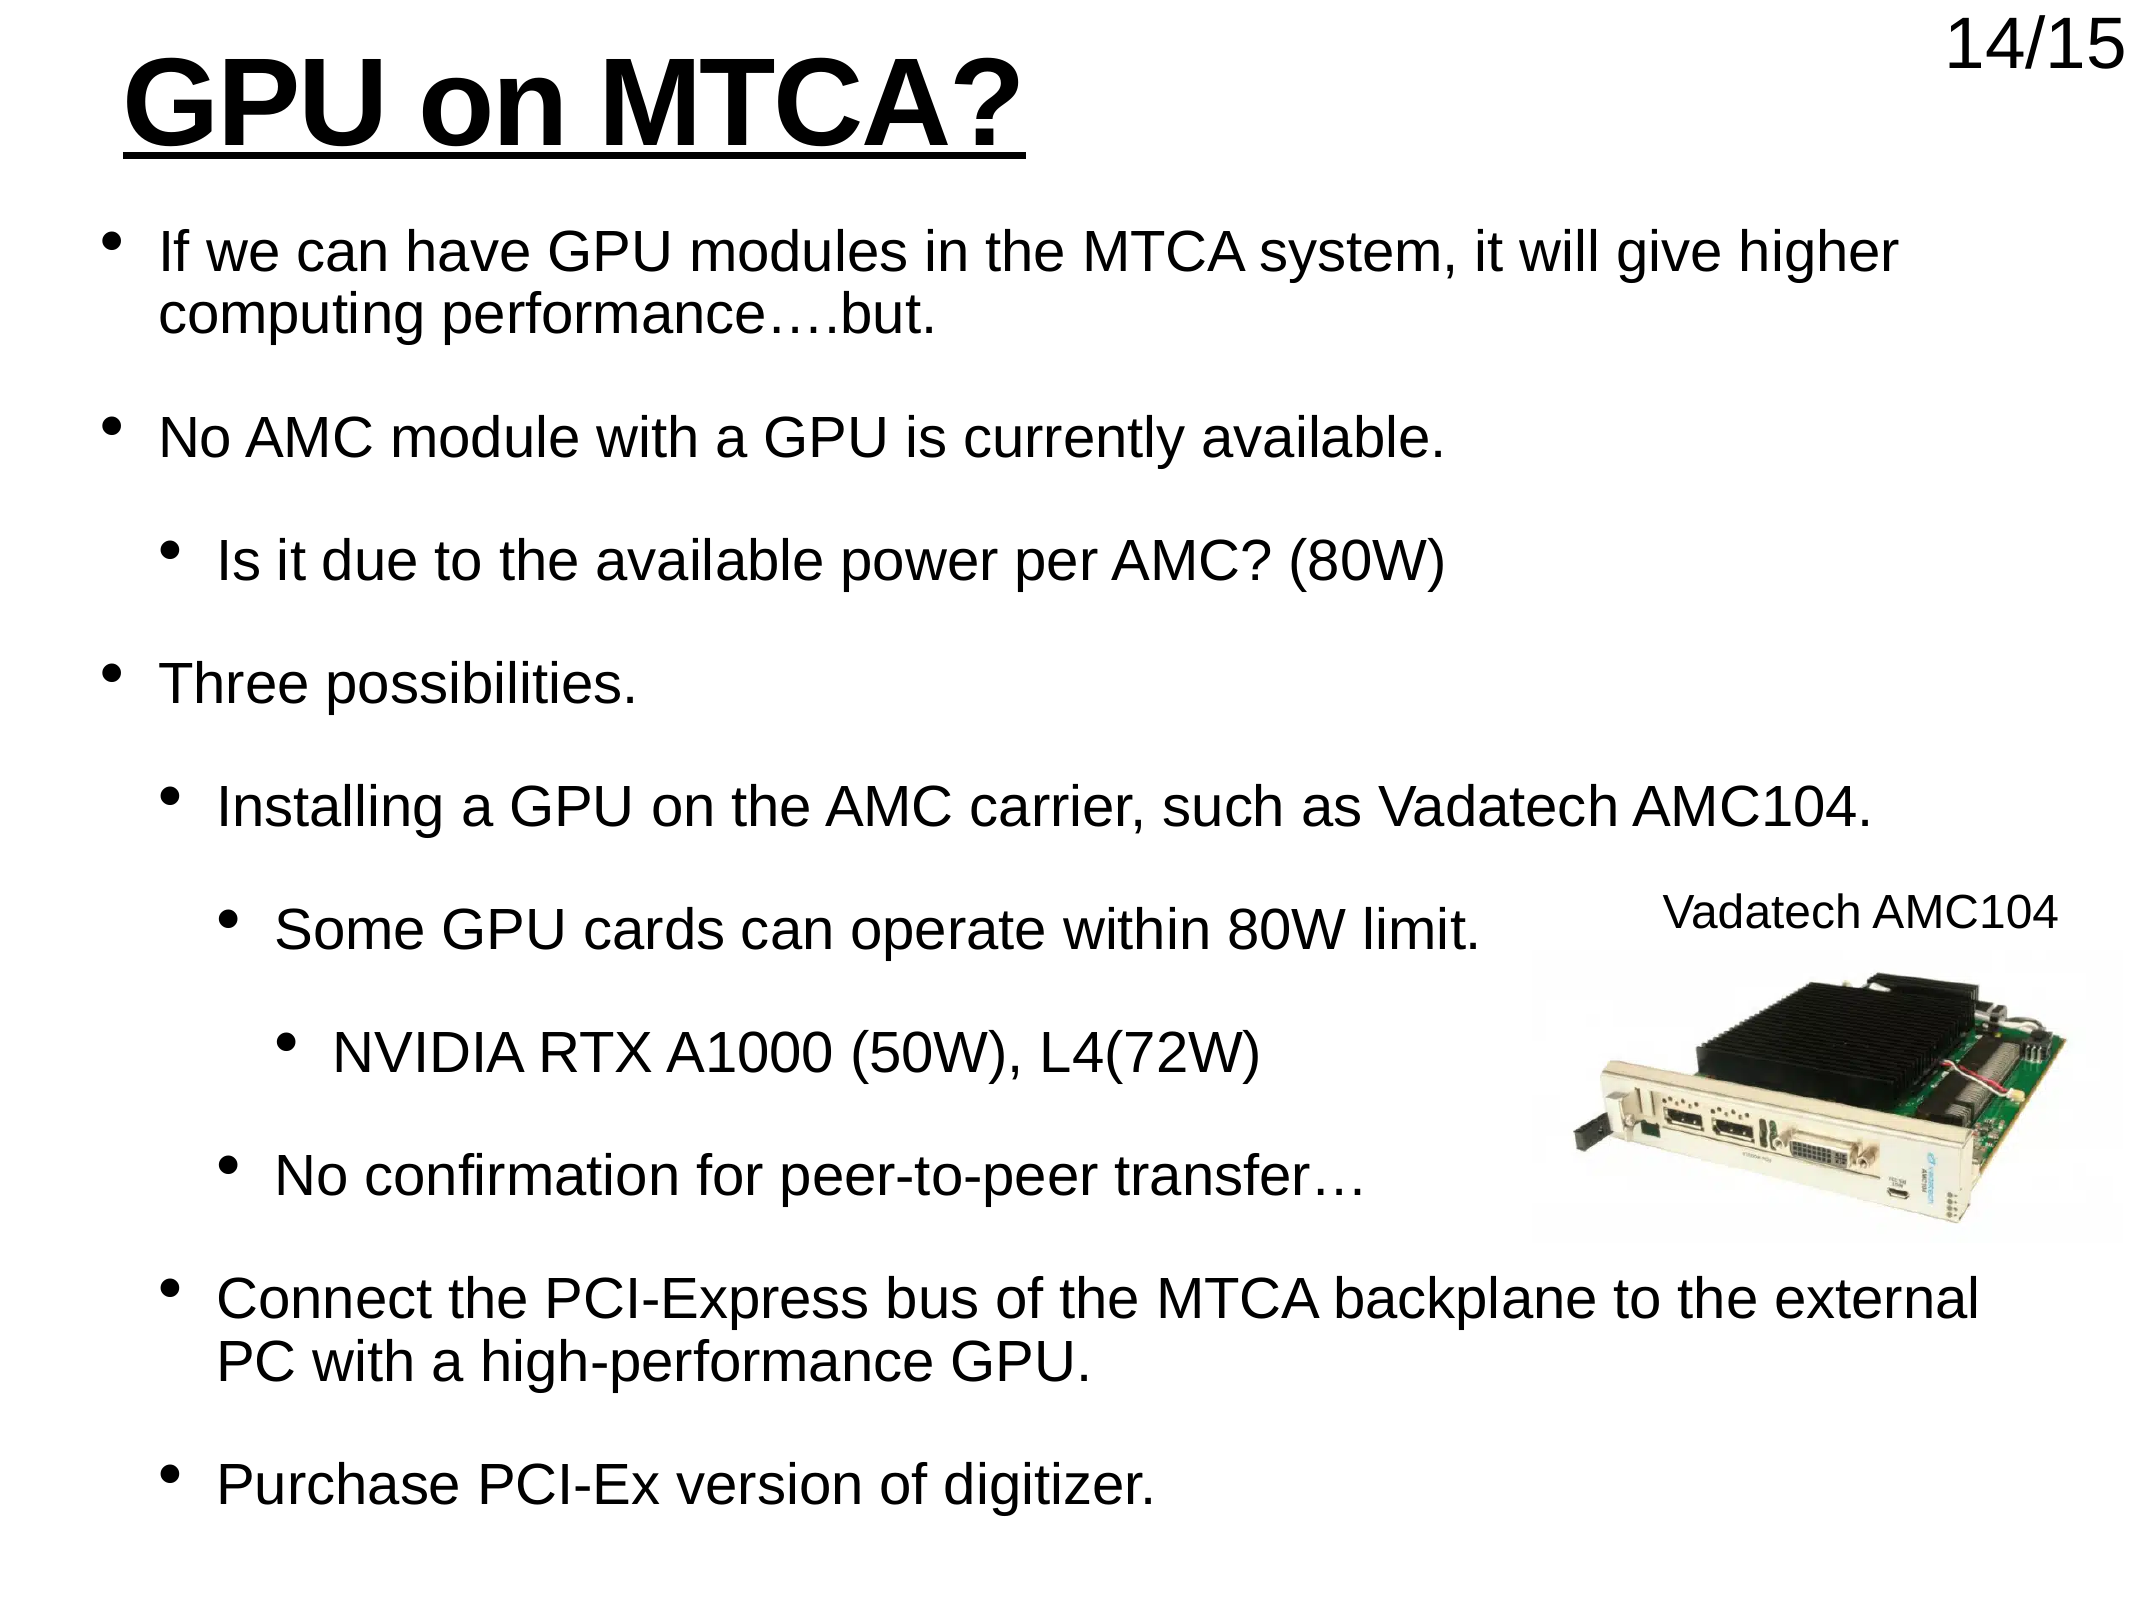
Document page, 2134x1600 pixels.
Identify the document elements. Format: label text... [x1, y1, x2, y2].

text_box Vadatech AMC104 [1654, 879, 2069, 948]
picture [1532, 949, 2124, 1244]
title GPU on MTCA? [114, 40, 2020, 209]
list If we can have GPU modules in the MTCA system, it will give higher computing performance….but. No AMC module with a GPU is currently available. Is it due to the available power per AMC? (80W) Three possibilities. Installing a GPU on the AMC carrier, such as Vadatech AMC104. Some GPU cards can operate within 80W limit. NVIDIA RTX A1000 (50W), L4(72W) No confirmation for peer-to-peer transfer… Connect the PCI-Express bus of the MTCA backplane to the external PC with a high-performance GPU. Purchase PCI-Ex version of digitizer. [91, 212, 2075, 1557]
text_box 14/15 [1936, 0, 2134, 91]
